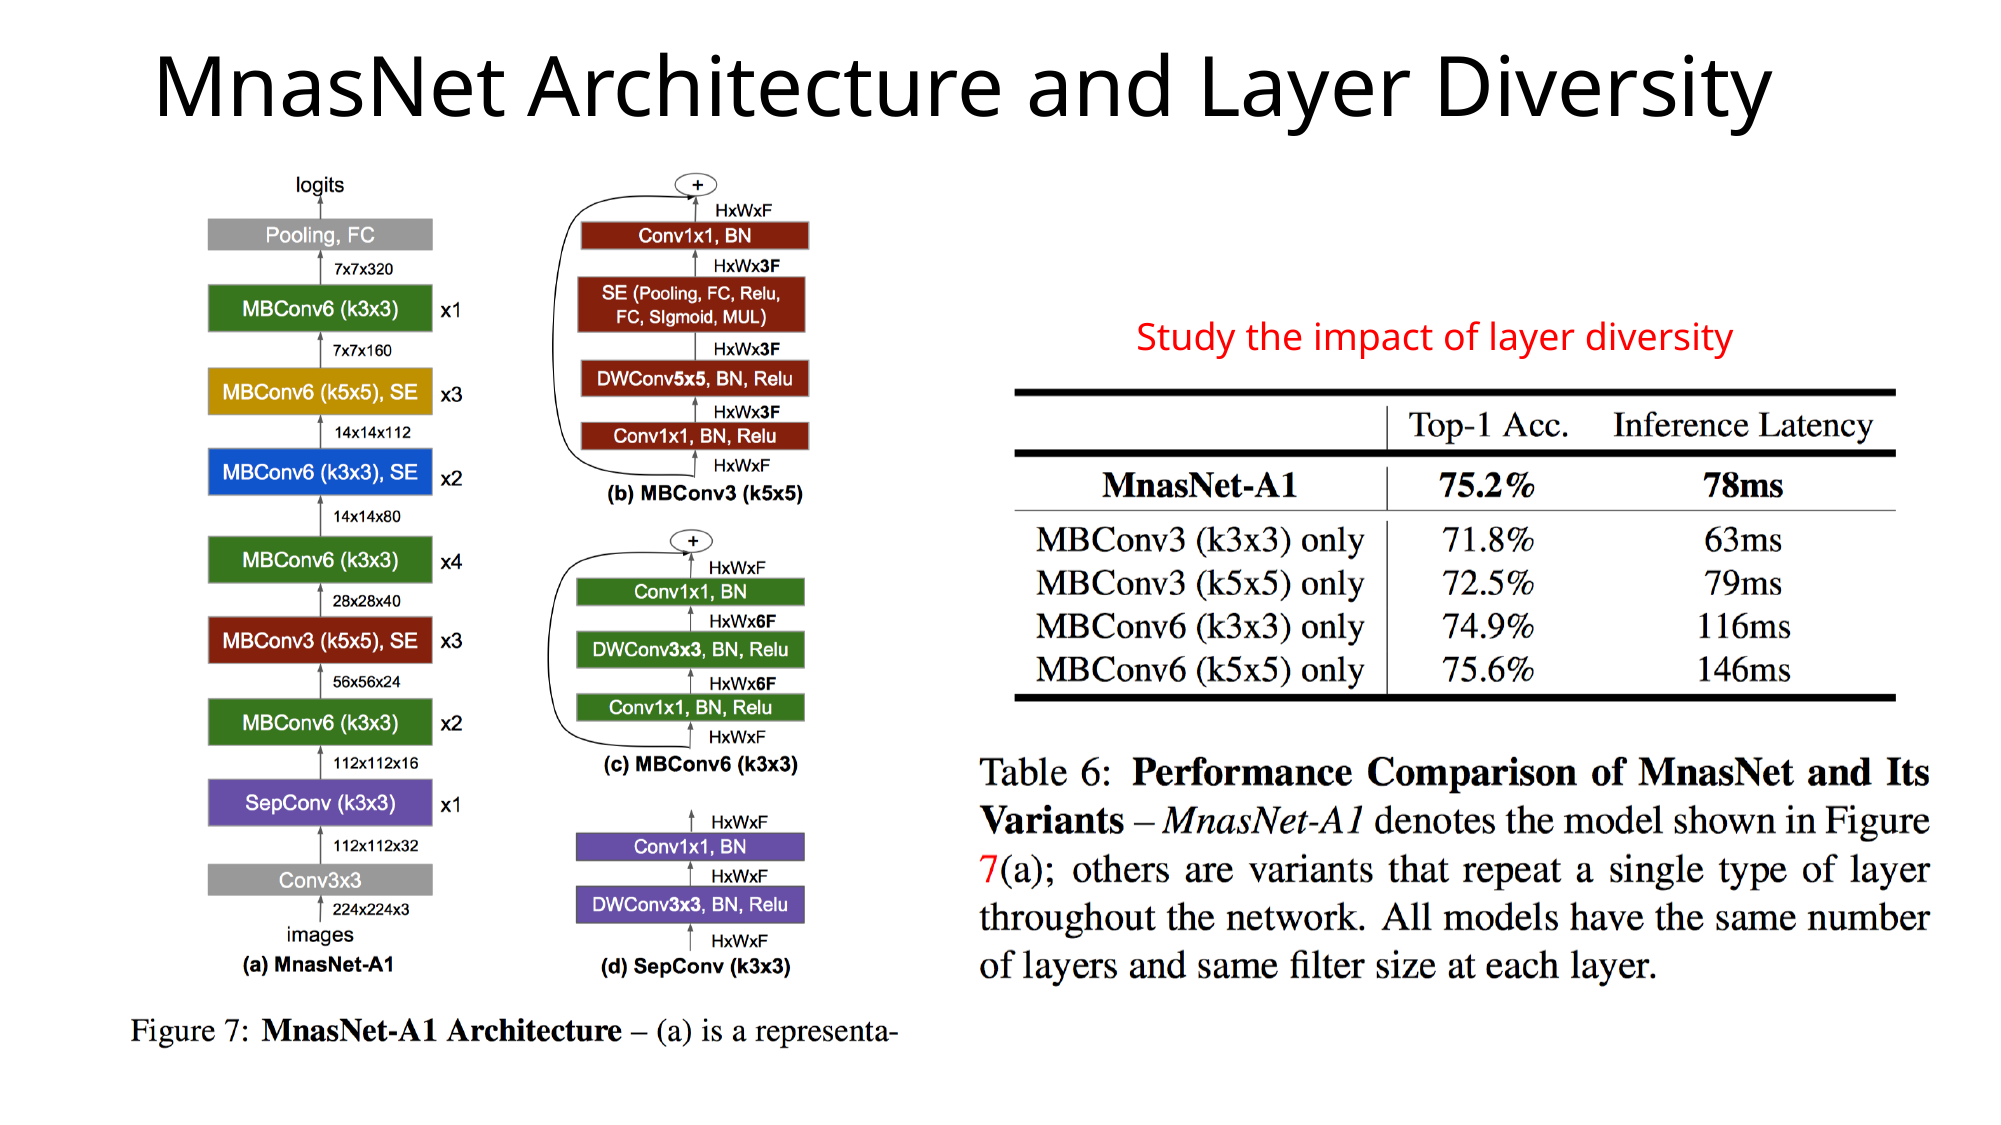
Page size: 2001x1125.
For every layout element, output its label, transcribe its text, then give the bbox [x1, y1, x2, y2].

picture [119, 161, 907, 1055]
text_box Study the impact of layer diversity [1121, 305, 1750, 365]
title MnasNet Architecture and Layer Diversity [137, 0, 1863, 198]
picture [960, 365, 1954, 1004]
